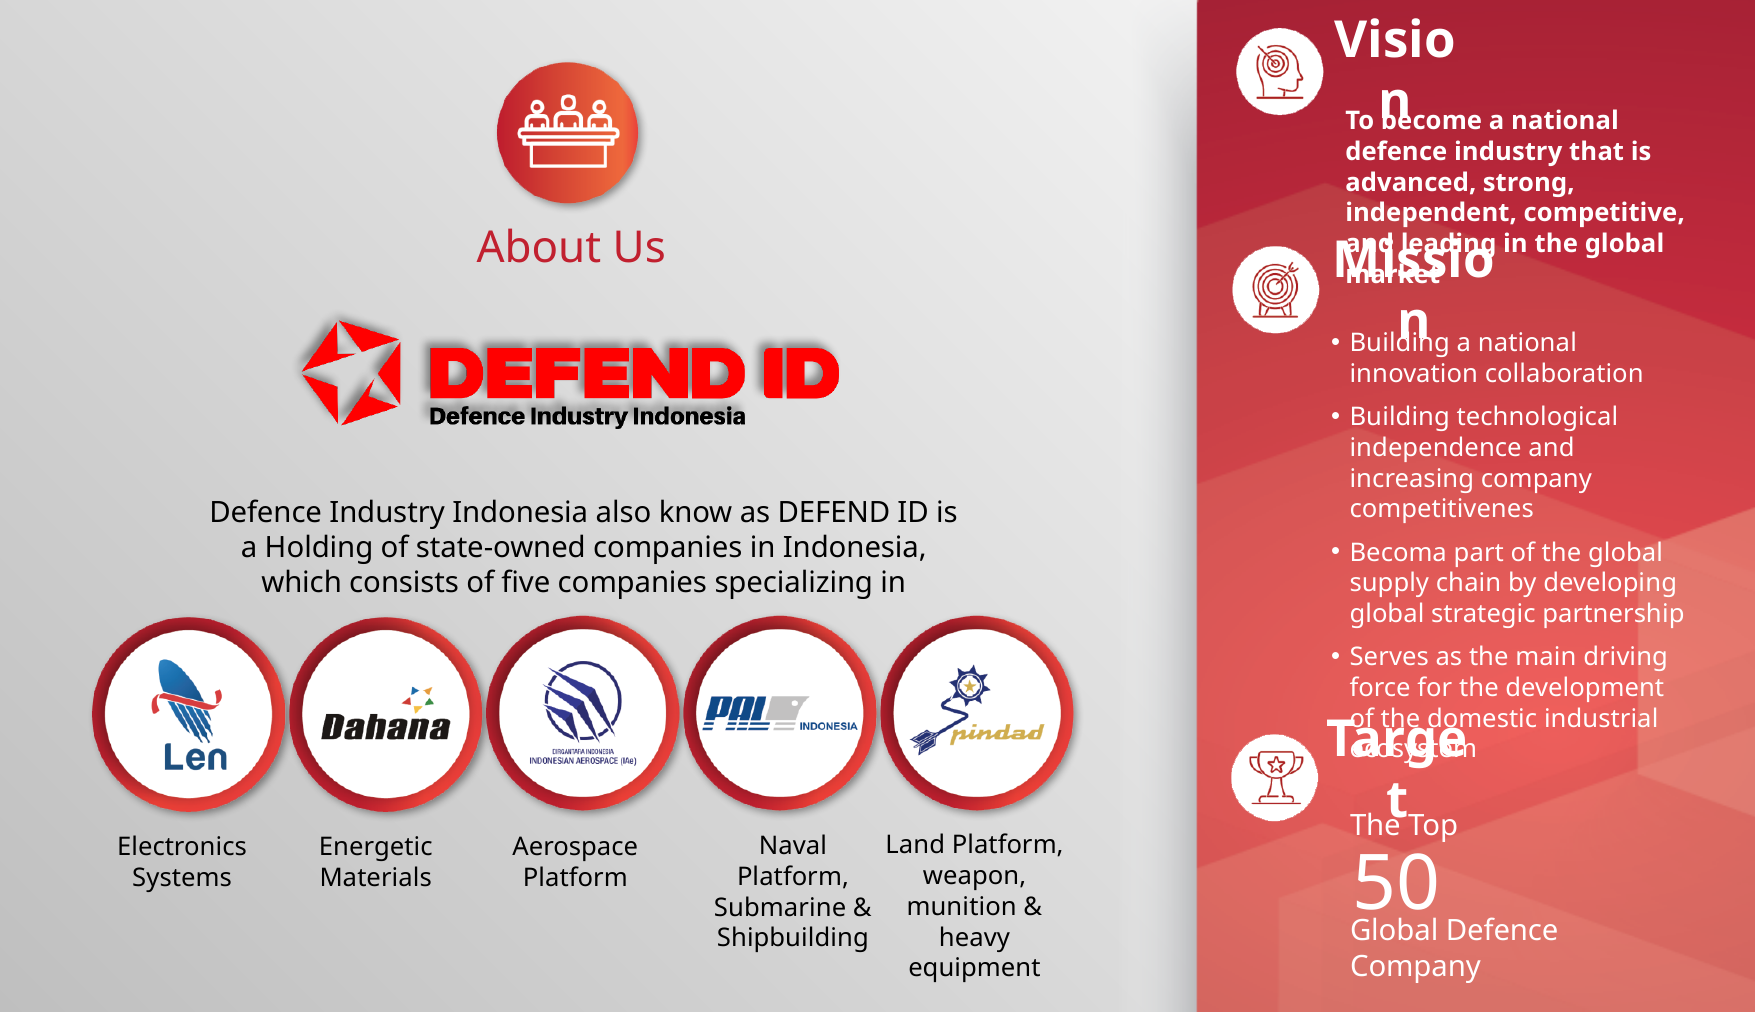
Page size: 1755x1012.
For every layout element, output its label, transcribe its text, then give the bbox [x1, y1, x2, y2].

text_box Energetic Materials [273, 831, 472, 899]
text_box About Us [461, 210, 681, 279]
text_box Electronics Systems [79, 831, 273, 899]
text_box Defence Industry Indonesia also know as DEFEND ID is a Holding of state-owned companies in Indonesia, which consists of five companies specializing in [183, 485, 985, 586]
picture [301, 319, 839, 429]
text_box Naval Platform, Submarine & Shipbuilding [690, 831, 866, 960]
text_box Aerospace Platform [472, 831, 678, 899]
text_box [0, 0, 1115, 1012]
picture [1115, 0, 1755, 1012]
text_box Land Platform, weapon, munition & heavy equipment [866, 831, 1084, 990]
picture [485, 37, 654, 226]
picture [75, 588, 1098, 831]
